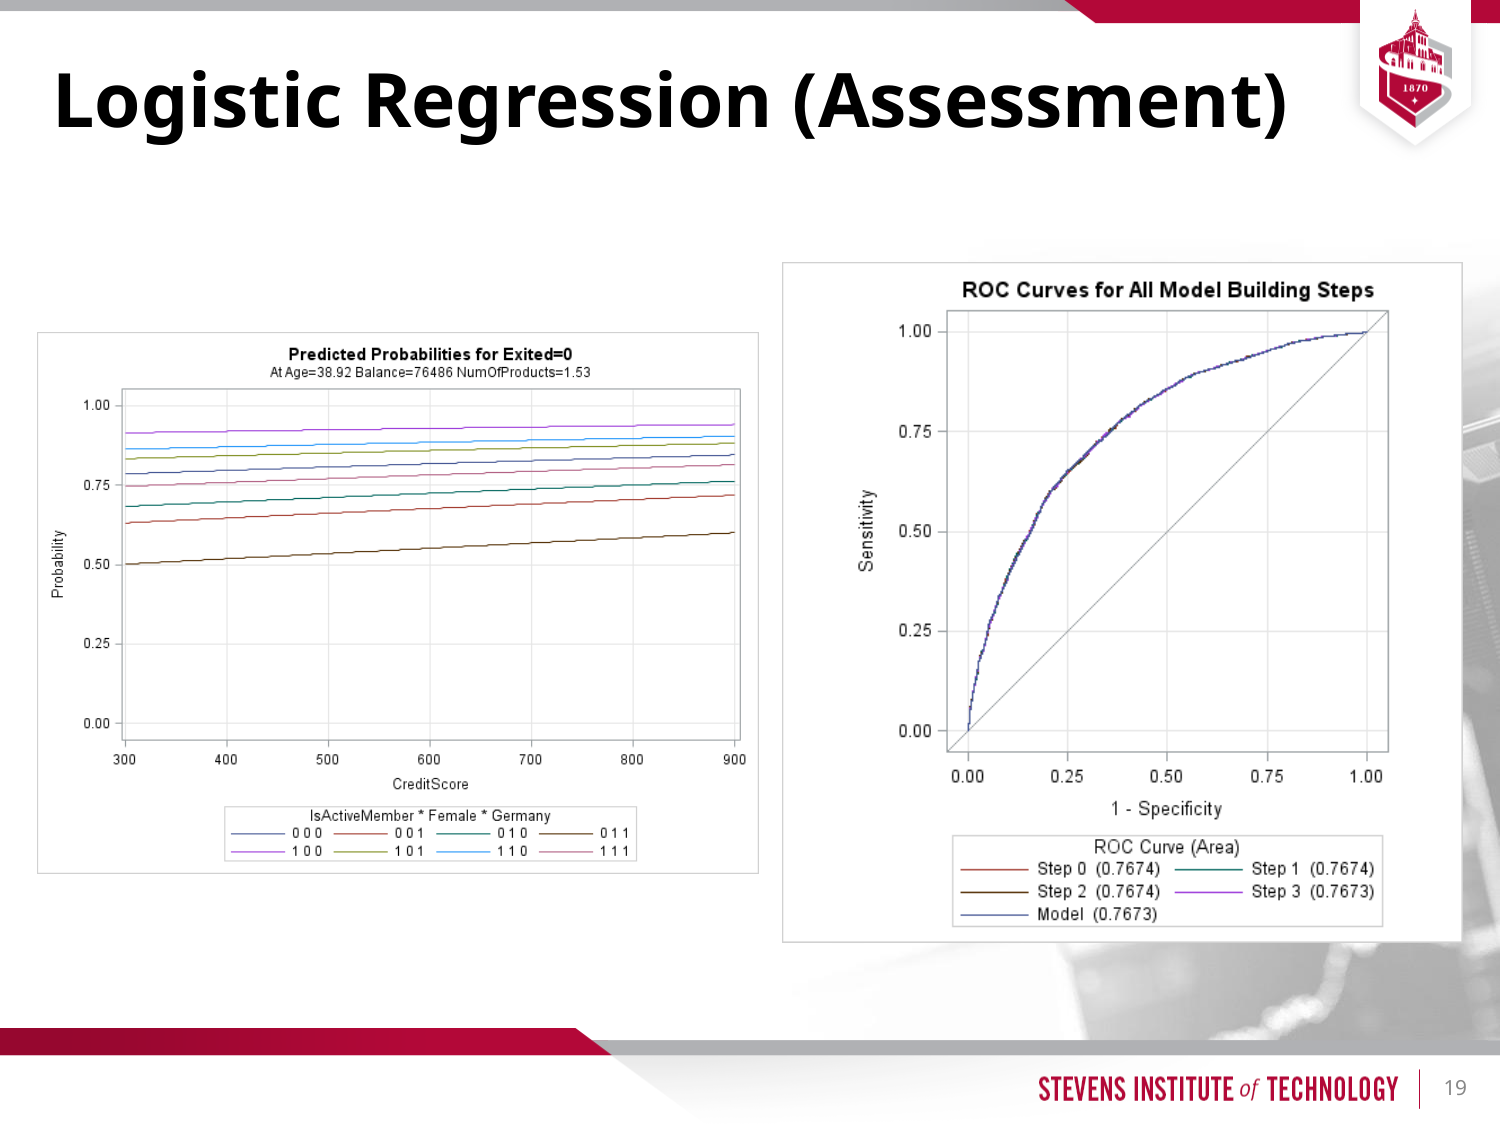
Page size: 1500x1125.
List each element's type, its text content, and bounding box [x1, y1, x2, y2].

slide_number ‹#› [1428, 1071, 1490, 1108]
picture [0, 0, 1500, 1125]
title Logistic Regression (Assessment) [37, 45, 1338, 169]
